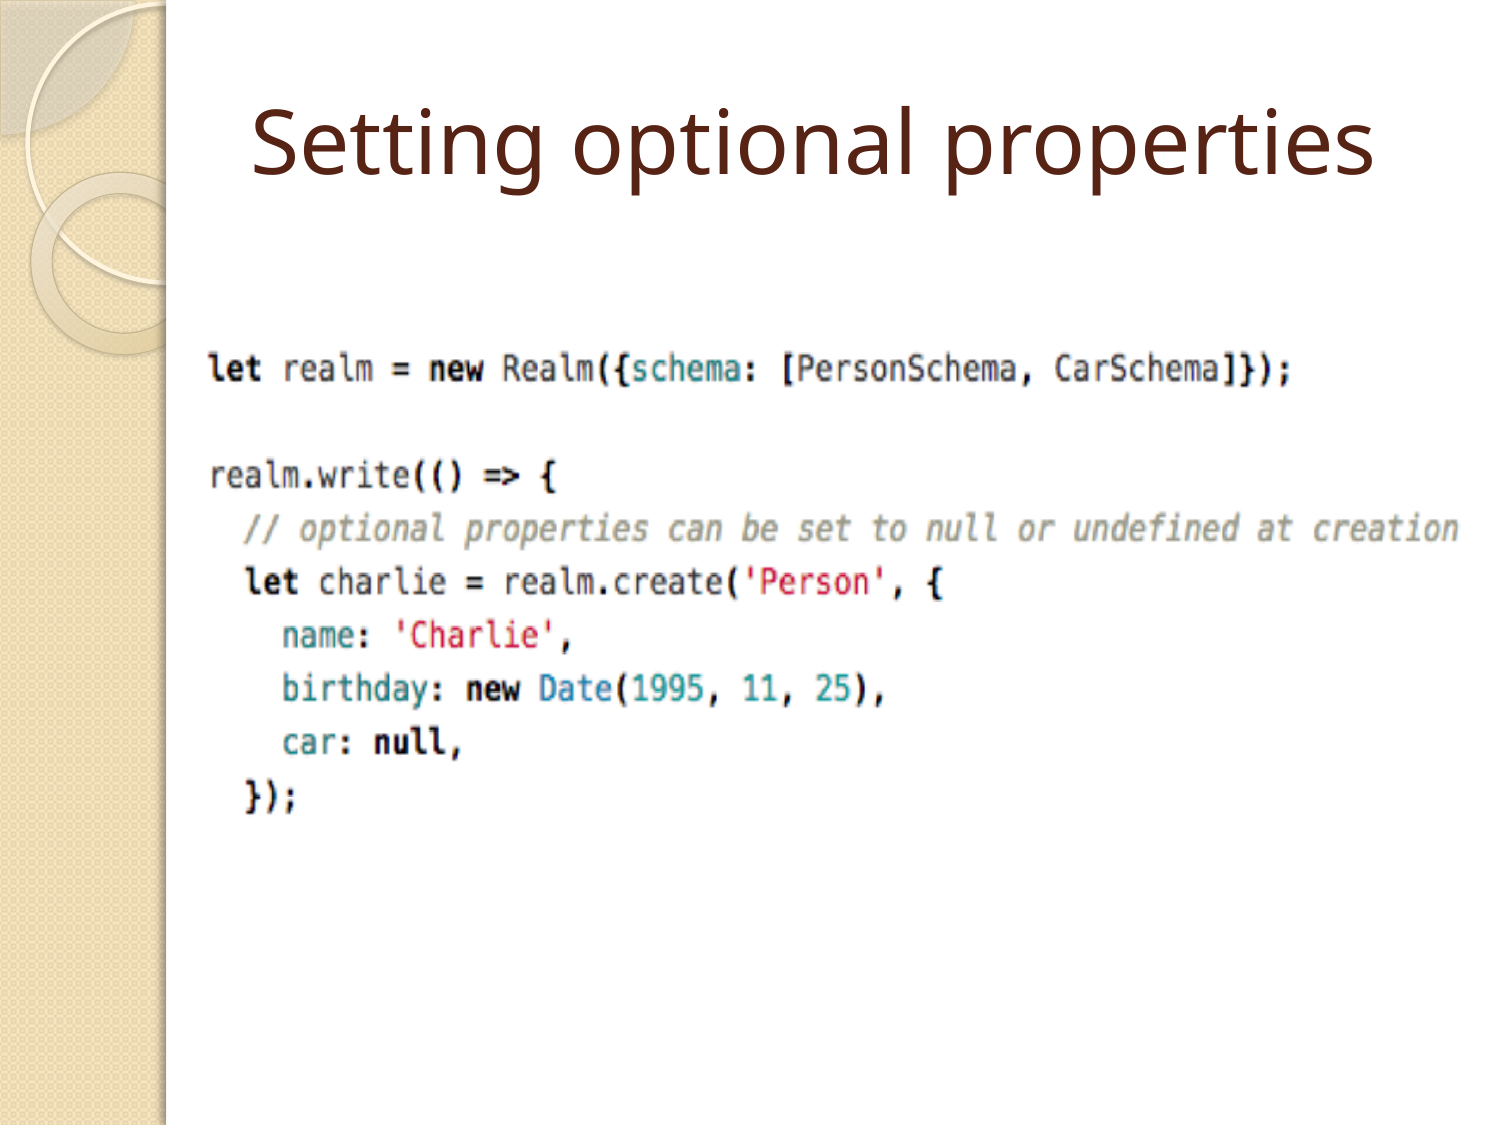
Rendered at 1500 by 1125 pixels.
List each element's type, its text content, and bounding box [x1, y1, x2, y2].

title Setting optional properties [235, 45, 1466, 233]
picture [186, 326, 1475, 836]
